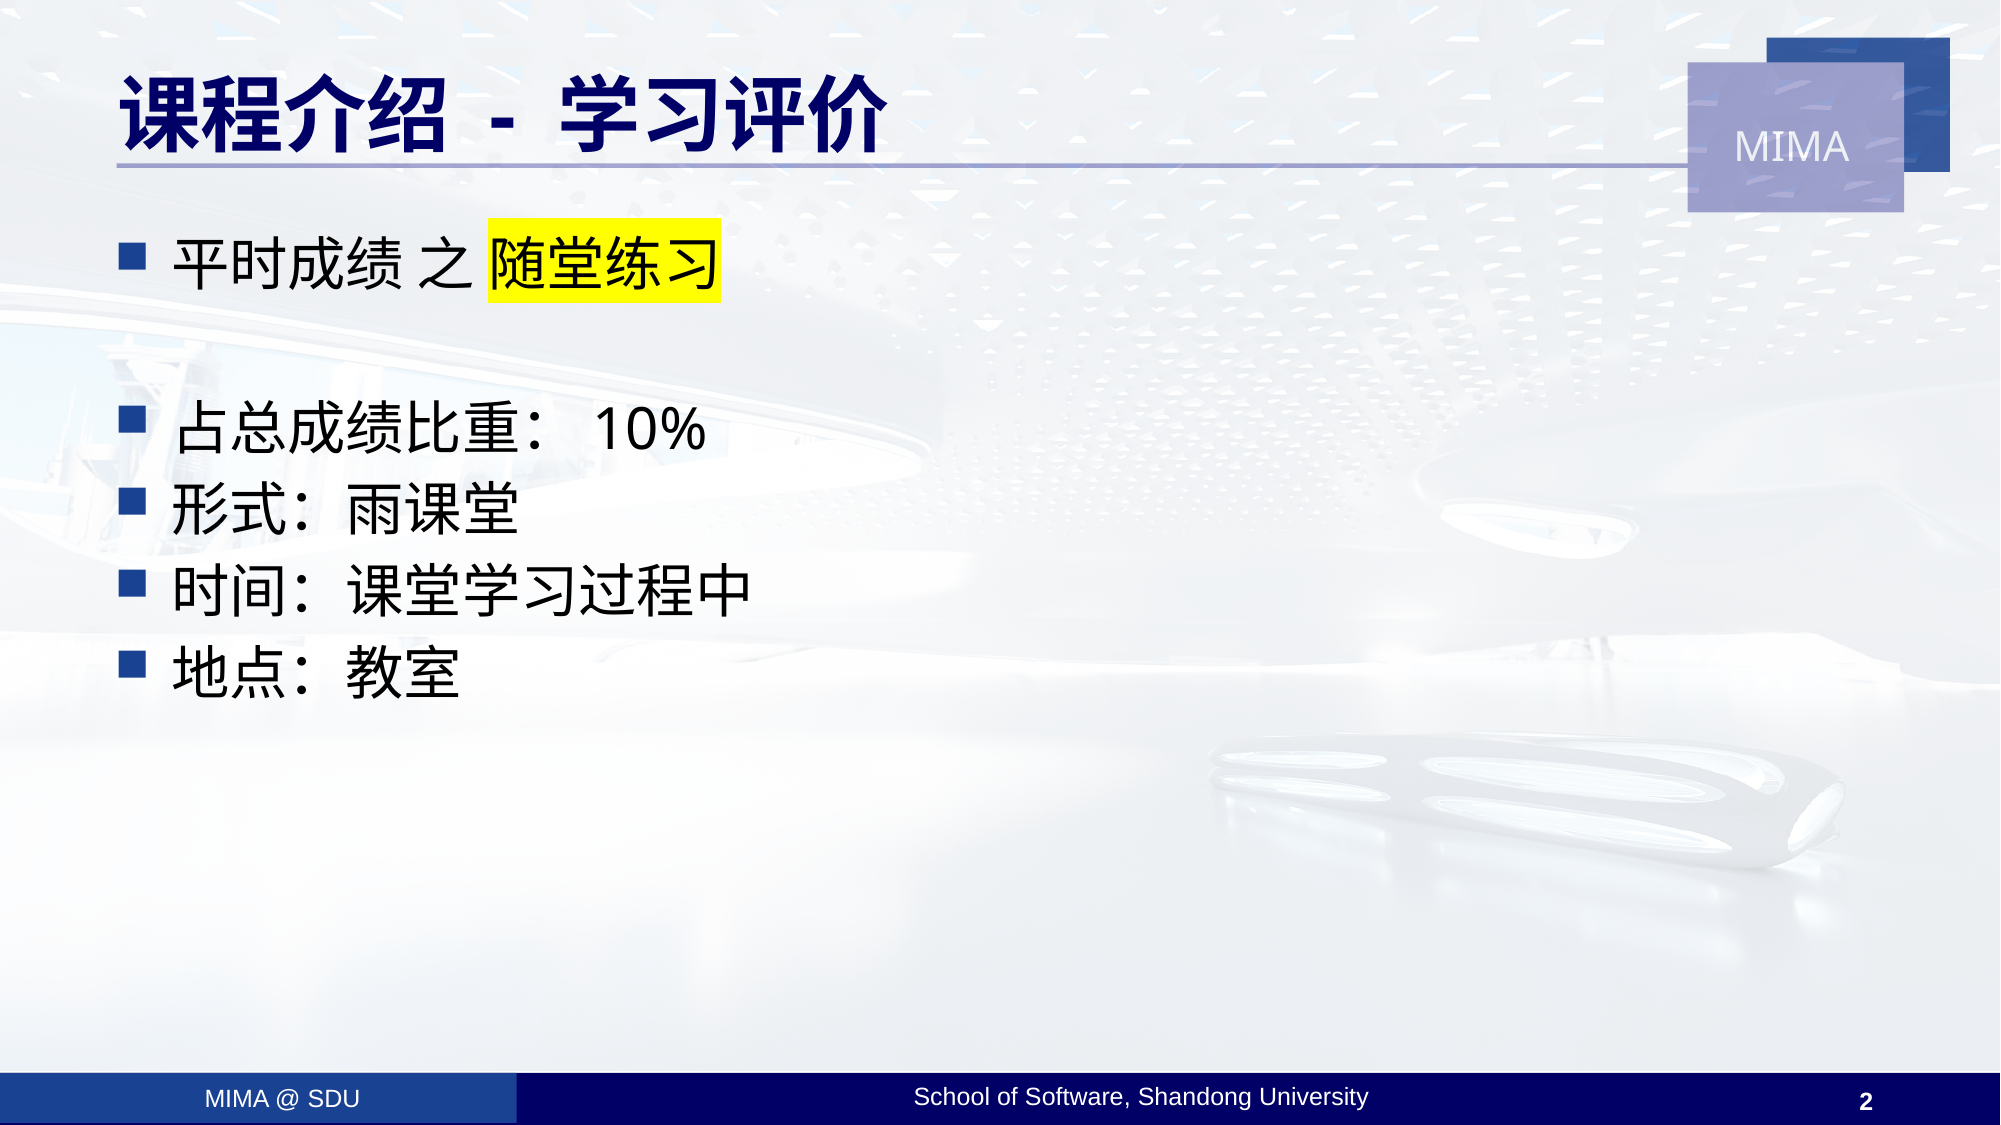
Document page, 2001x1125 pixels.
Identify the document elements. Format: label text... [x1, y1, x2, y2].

list 平时成绩 之 随堂练习 占总成绩比重：10% 形式：雨课堂 时间：课堂学习过程中 地点：教室 [99, 219, 1901, 1006]
title 课程介绍 - 学习评价 [102, 58, 1722, 167]
